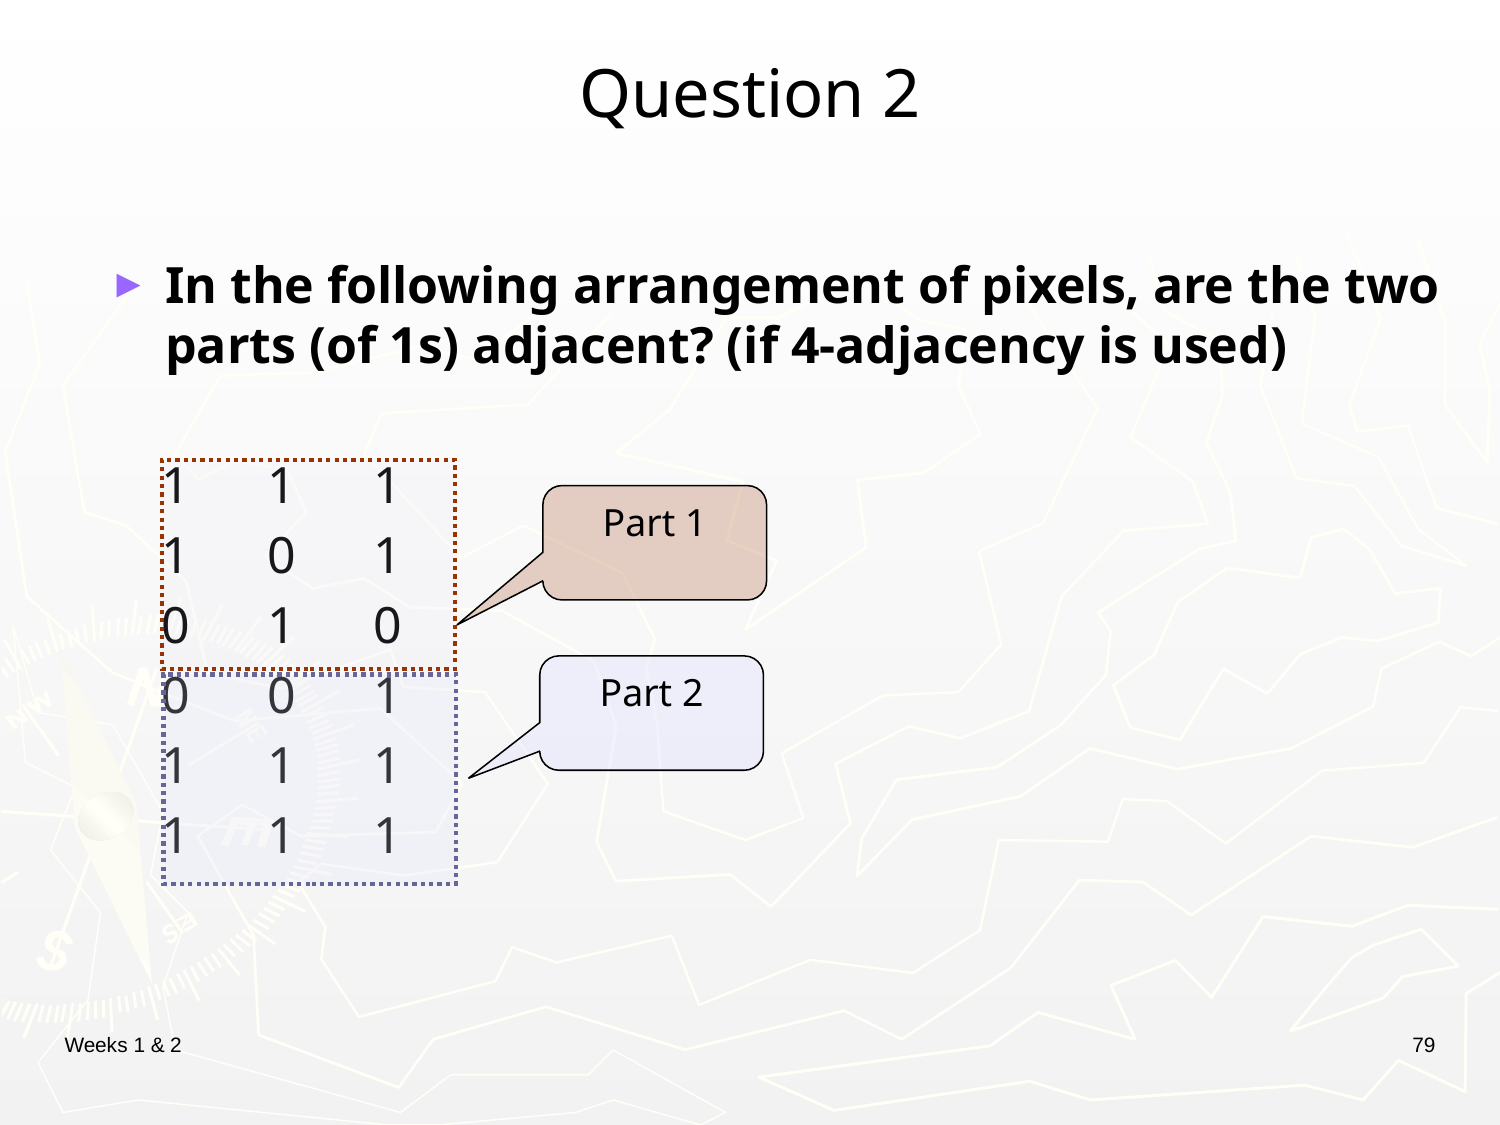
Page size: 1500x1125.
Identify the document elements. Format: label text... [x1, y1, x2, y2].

text_box Part 1 [456, 485, 767, 625]
title Question 2 [49, 37, 1451, 226]
slide_number Weeks 1 & 2 [49, 1024, 426, 1103]
list In the following arrangement of pixels, are the two parts (of 1s) adjacent? (if 4-adjacency is used) 1 1 1 1 0 1 0 1 0 0 0 1 1 1 1 1 1 1 [93, 245, 1496, 985]
text_box [163, 674, 457, 884]
text_box [161, 459, 455, 669]
text_box Part 2 [468, 655, 764, 779]
slide_number 79 [1074, 1024, 1451, 1103]
